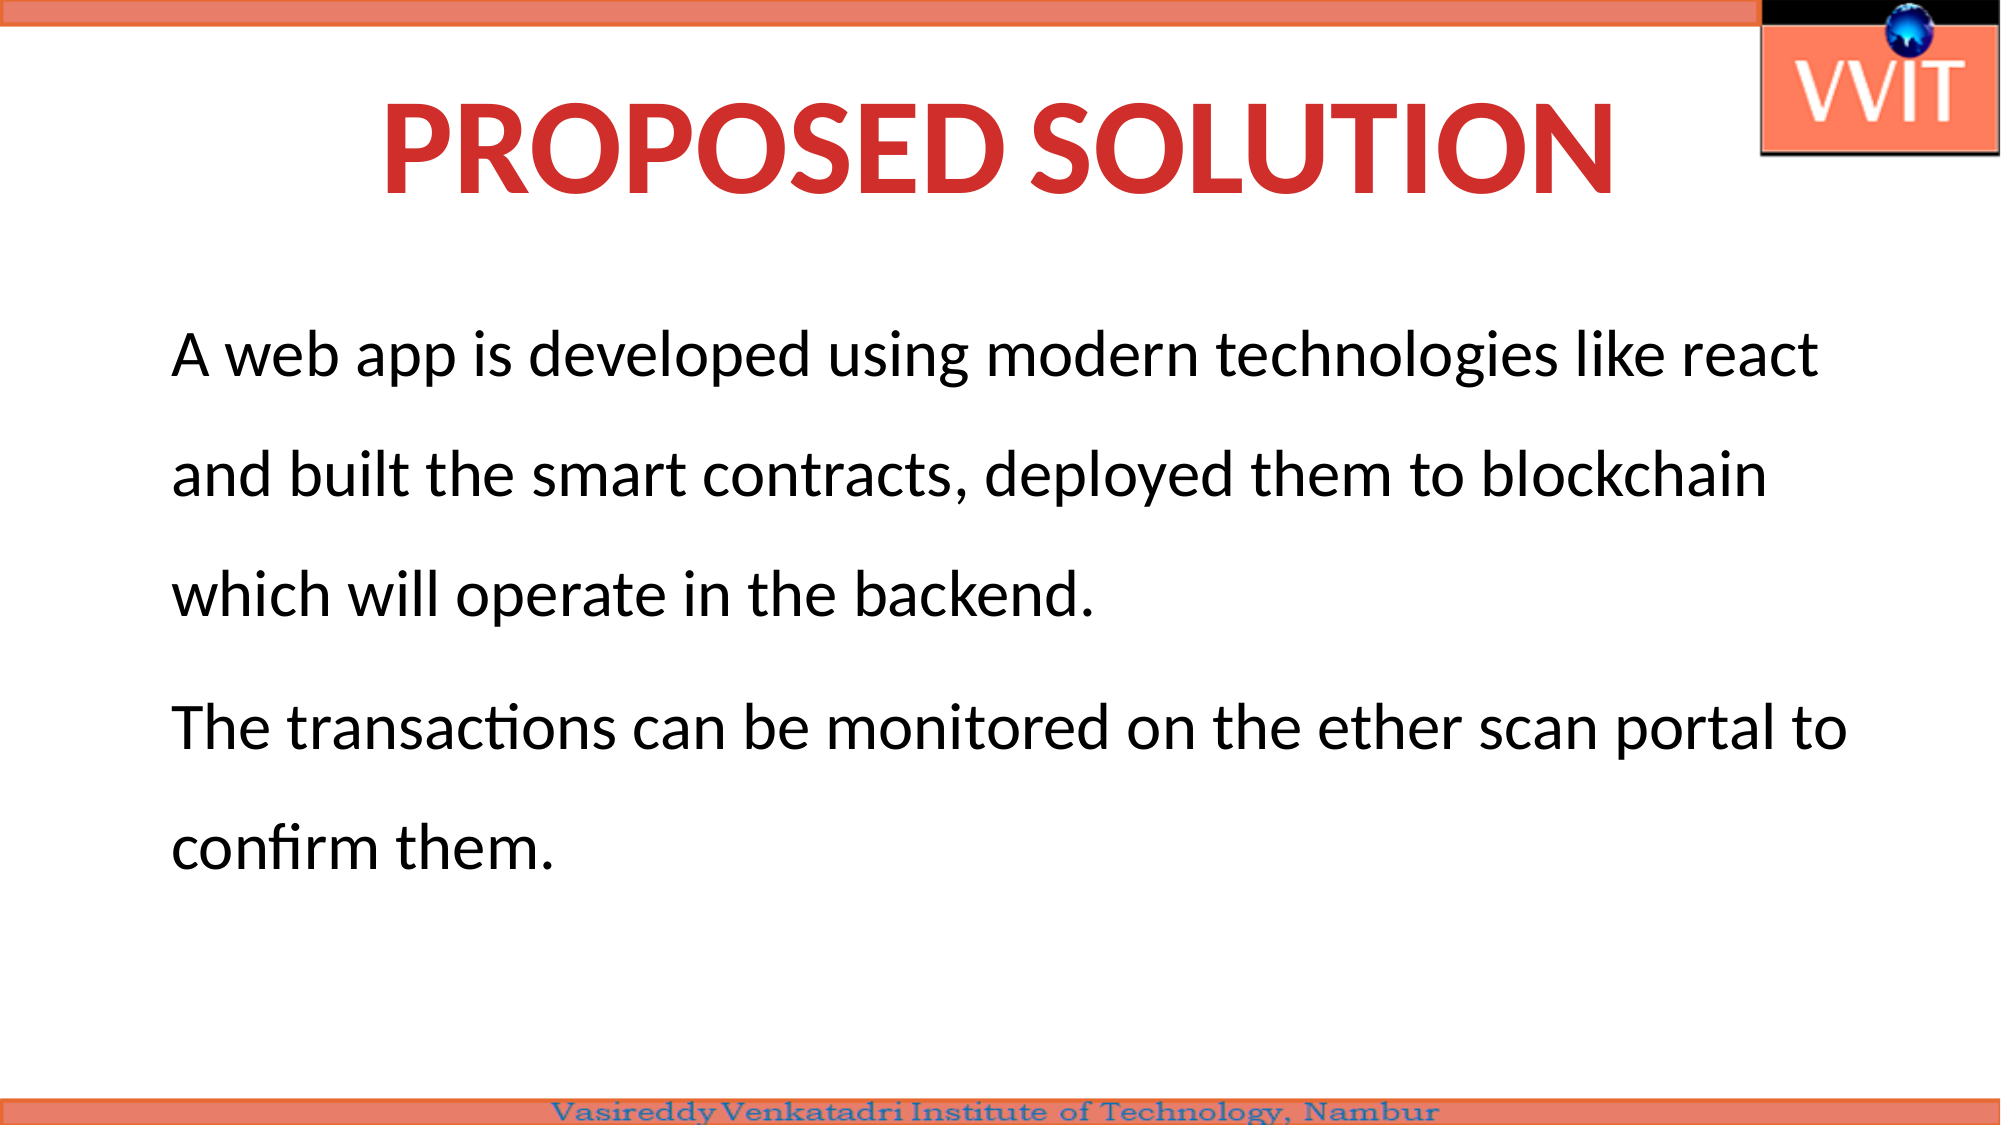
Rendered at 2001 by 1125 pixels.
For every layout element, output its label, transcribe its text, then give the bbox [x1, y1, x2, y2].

list A web app is developed using modern technologies like react and built the smart contracts, deployed them to blockchain which will operate in the backend. The transactions can be monitored on the ether scan portal to confirm them. [99, 262, 1900, 1005]
title PROPOSED SOLUTION [99, 45, 1900, 233]
picture [0, 0, 2001, 1125]
